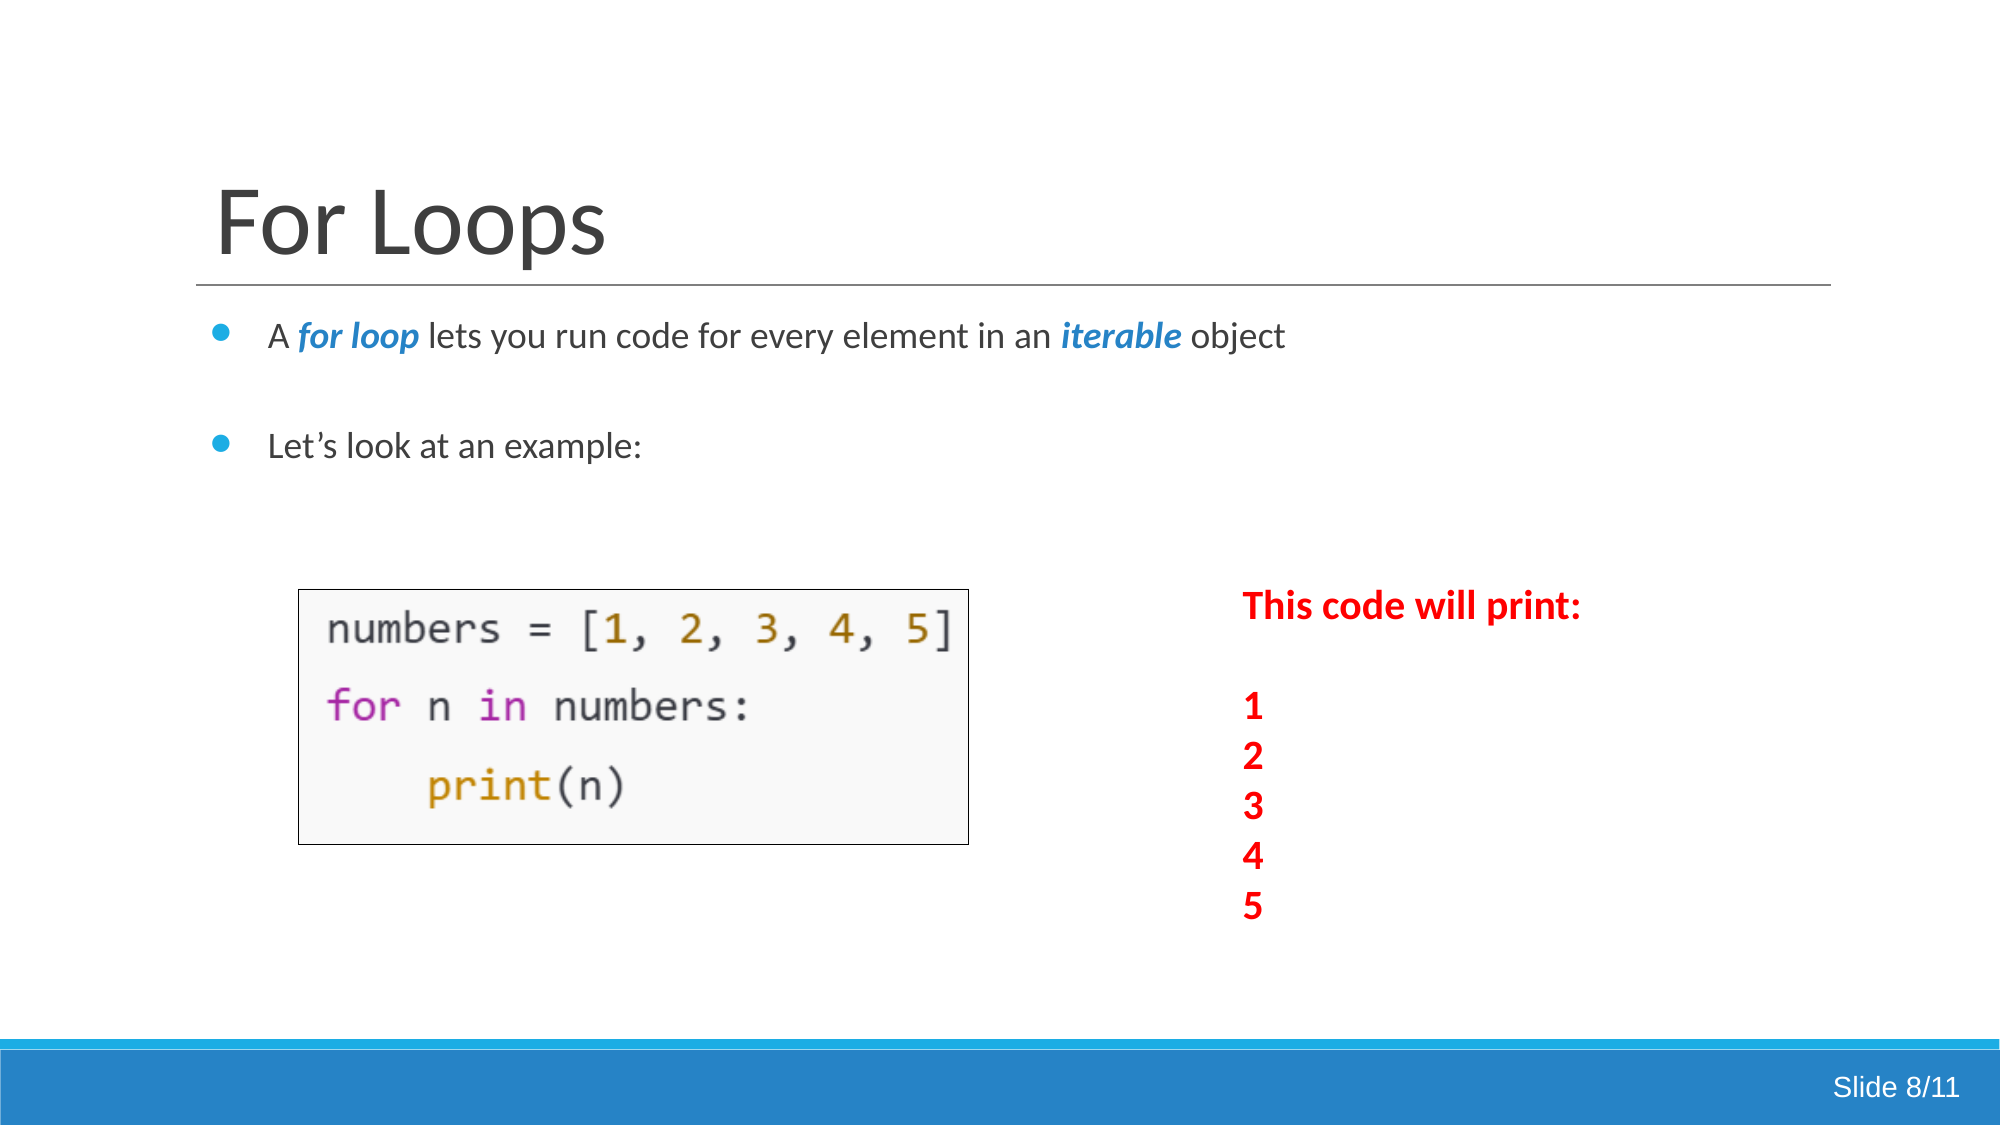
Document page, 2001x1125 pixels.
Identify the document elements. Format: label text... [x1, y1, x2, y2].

text_box This code will print: 1 2 3 4 5 [1227, 562, 1807, 943]
text_box A for loop lets you run code for every element in an iterable object Let’s look at an example: [192, 308, 1317, 870]
text_box Slide 8/11 [1817, 1053, 2000, 1125]
picture [298, 588, 970, 845]
title For Loops [200, 44, 1850, 283]
